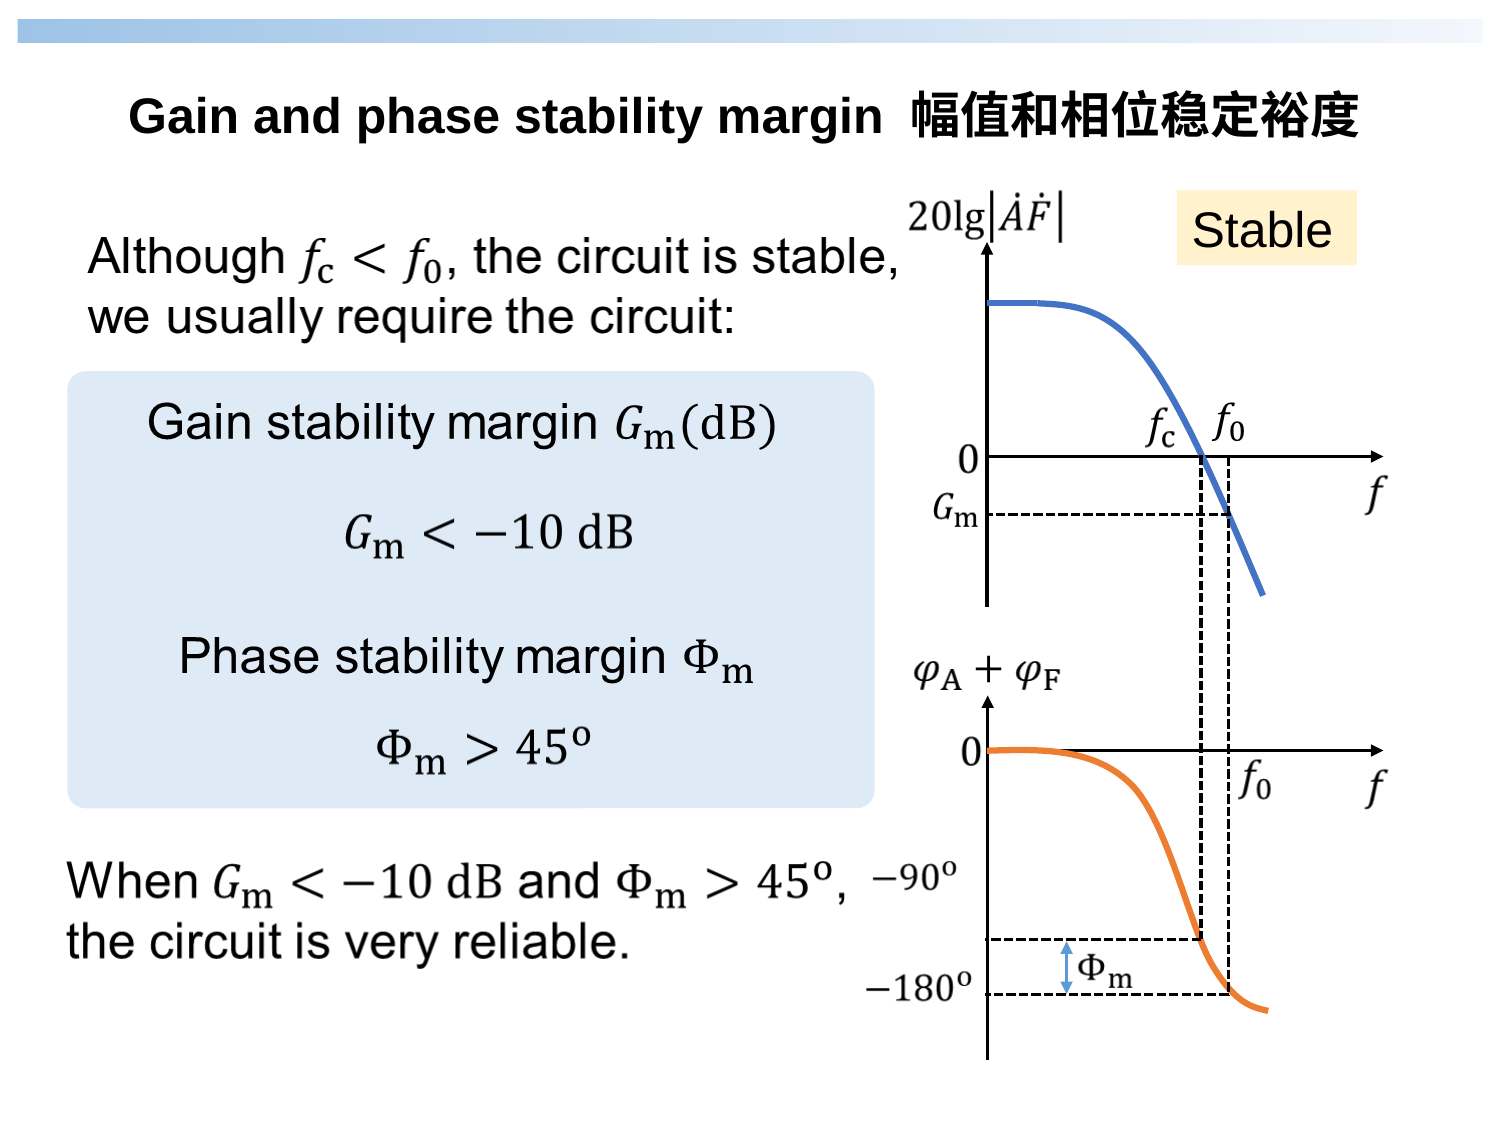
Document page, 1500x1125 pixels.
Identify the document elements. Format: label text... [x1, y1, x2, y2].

text_box [72, 216, 868, 353]
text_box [868, 178, 1417, 607]
text_box [93, 706, 843, 783]
text_box Gain and phase stability margin 幅值和相位稳定裕度 [39, 75, 1461, 151]
text_box [17, 18, 1483, 44]
text_box [66, 370, 876, 810]
text_box [131, 382, 816, 458]
text_box [51, 841, 843, 978]
text_box [163, 616, 810, 692]
text_box [97, 491, 868, 568]
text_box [843, 632, 1417, 1061]
